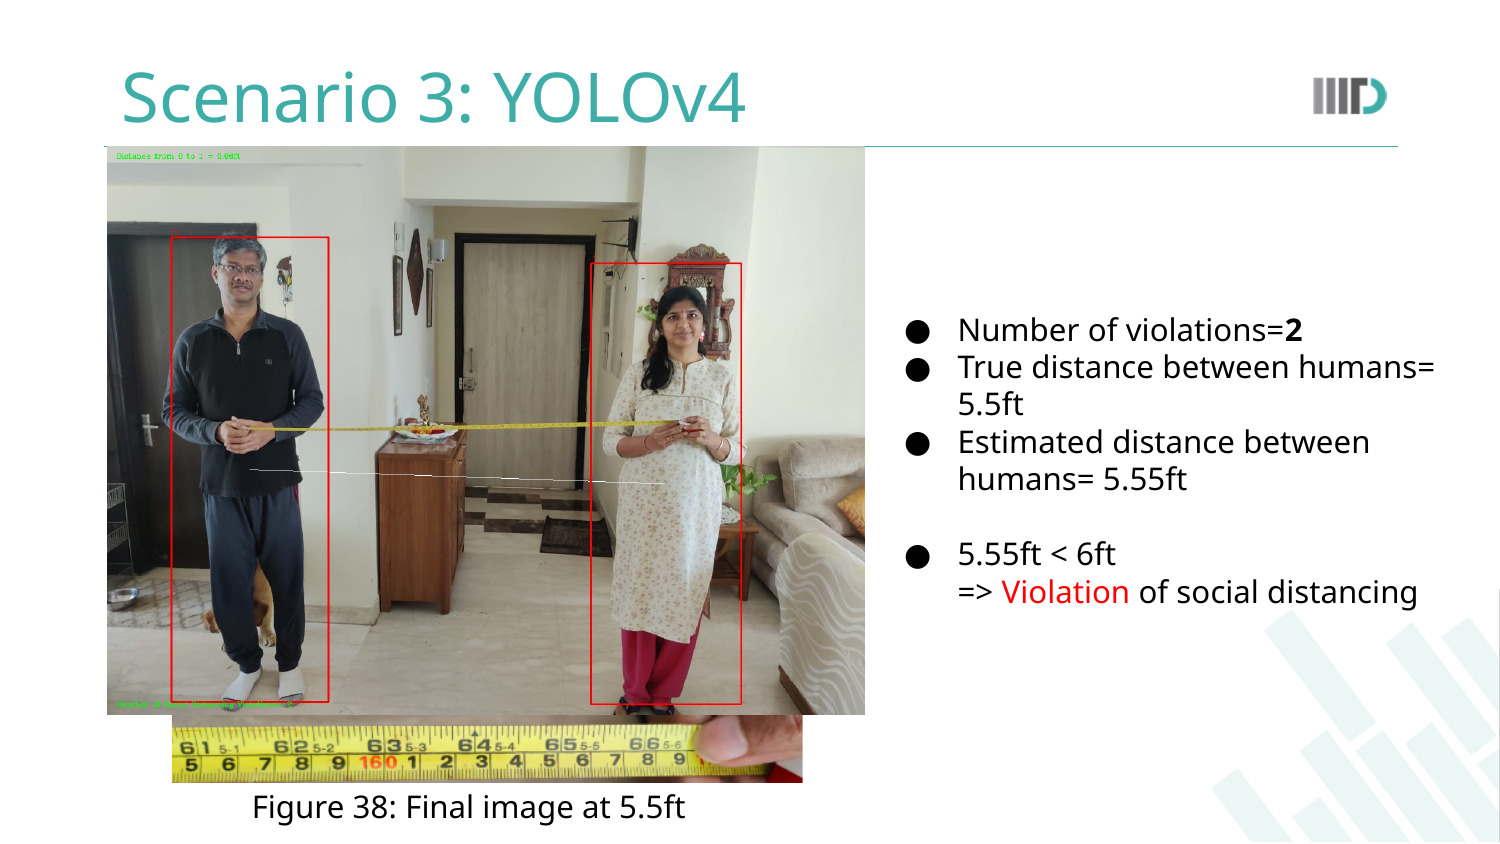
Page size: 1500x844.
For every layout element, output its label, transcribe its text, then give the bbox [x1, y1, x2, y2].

picture [107, 146, 866, 783]
text_box Number of violations=2 True distance between humans= 5.5ft Estimated distance between humans= 5.55ft 5.55ft < 6ft => Violation of social distancing [870, 294, 1499, 574]
title Scenario 3: YOLOv4 [110, 49, 1273, 152]
text_box Figure 38: Final image at 5.5ft [107, 771, 831, 833]
picture [1192, 589, 1500, 844]
picture [1299, 68, 1398, 124]
